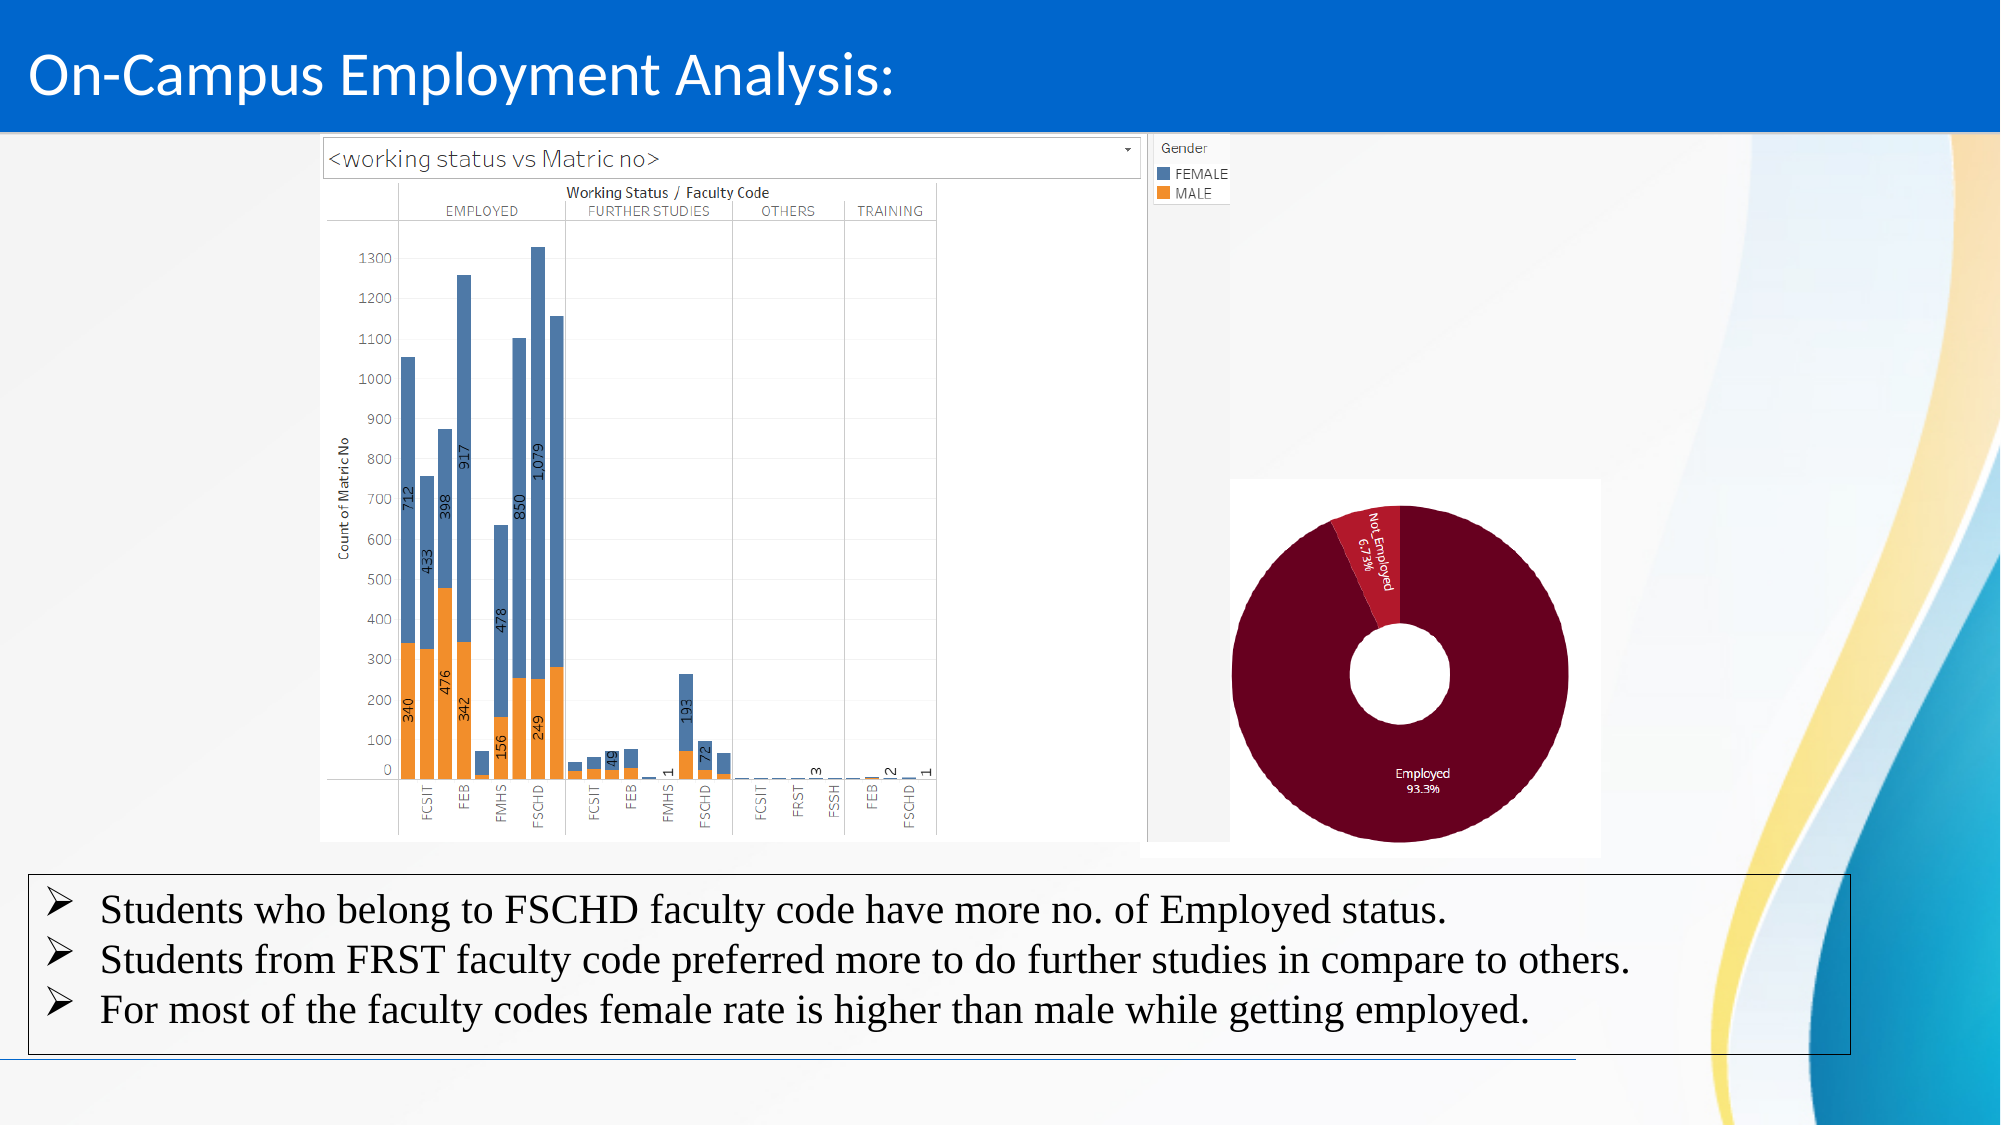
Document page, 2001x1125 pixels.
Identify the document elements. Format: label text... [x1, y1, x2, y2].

picture [0, 0, 2001, 1125]
title On-Campus Employment Analysis: [13, 24, 1740, 116]
text_box Students who belong to FSCHD faculty code have more no. of Employed status. Students from FRST faculty code preferred more to do further studies in compare to others. For most of the faculty codes female rate is higher than male while getting employed. [28, 874, 1851, 1055]
text_box [0, 0, 2000, 132]
